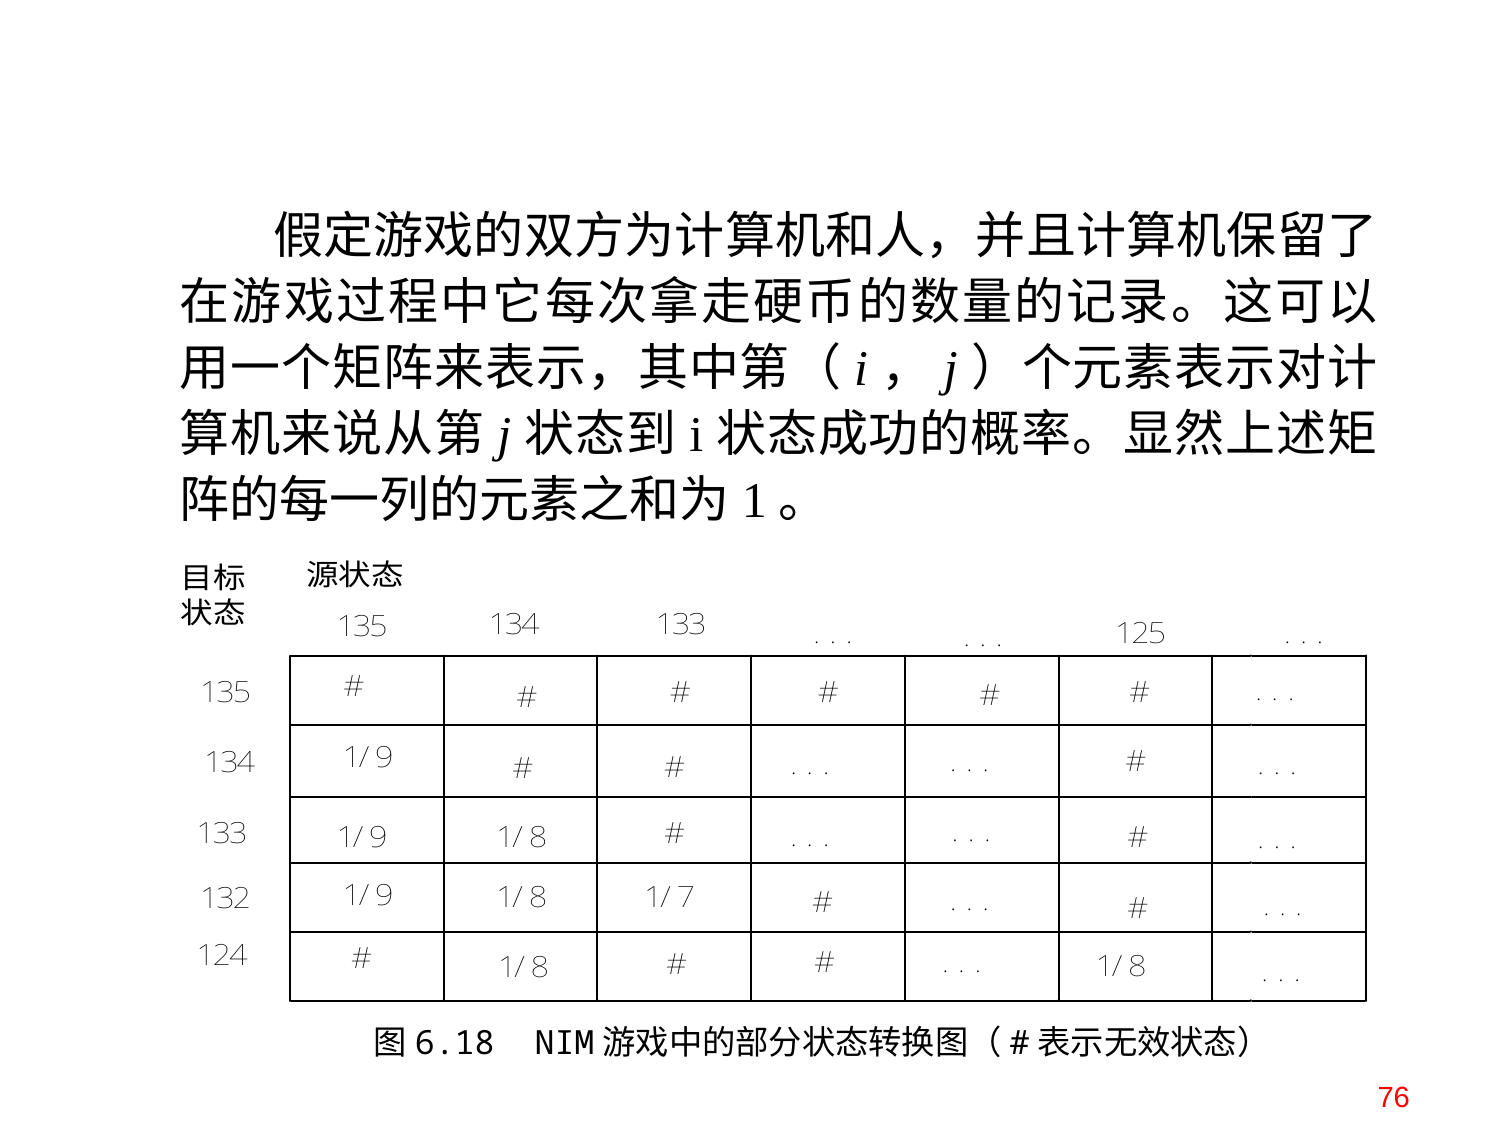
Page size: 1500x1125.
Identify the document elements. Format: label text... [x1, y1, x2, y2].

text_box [2, 547, 1500, 1016]
text_box 假定游戏的双方为计算机和人，并且计算机保留了在游戏过程中它每次拿走硬币的数量的记录。这可以用一个矩阵来表示，其中第（i，j）个元素表示对计算机来说从第j状态到i状态成功的概率。显然上述矩阵的每一列的元素之和为1。 [165, 190, 1393, 547]
slide_number 76 [891, 1070, 1426, 1106]
text_box 图6.18 NIM游戏中的部分状态转换图（#表示无效状态） [353, 1016, 1291, 1069]
